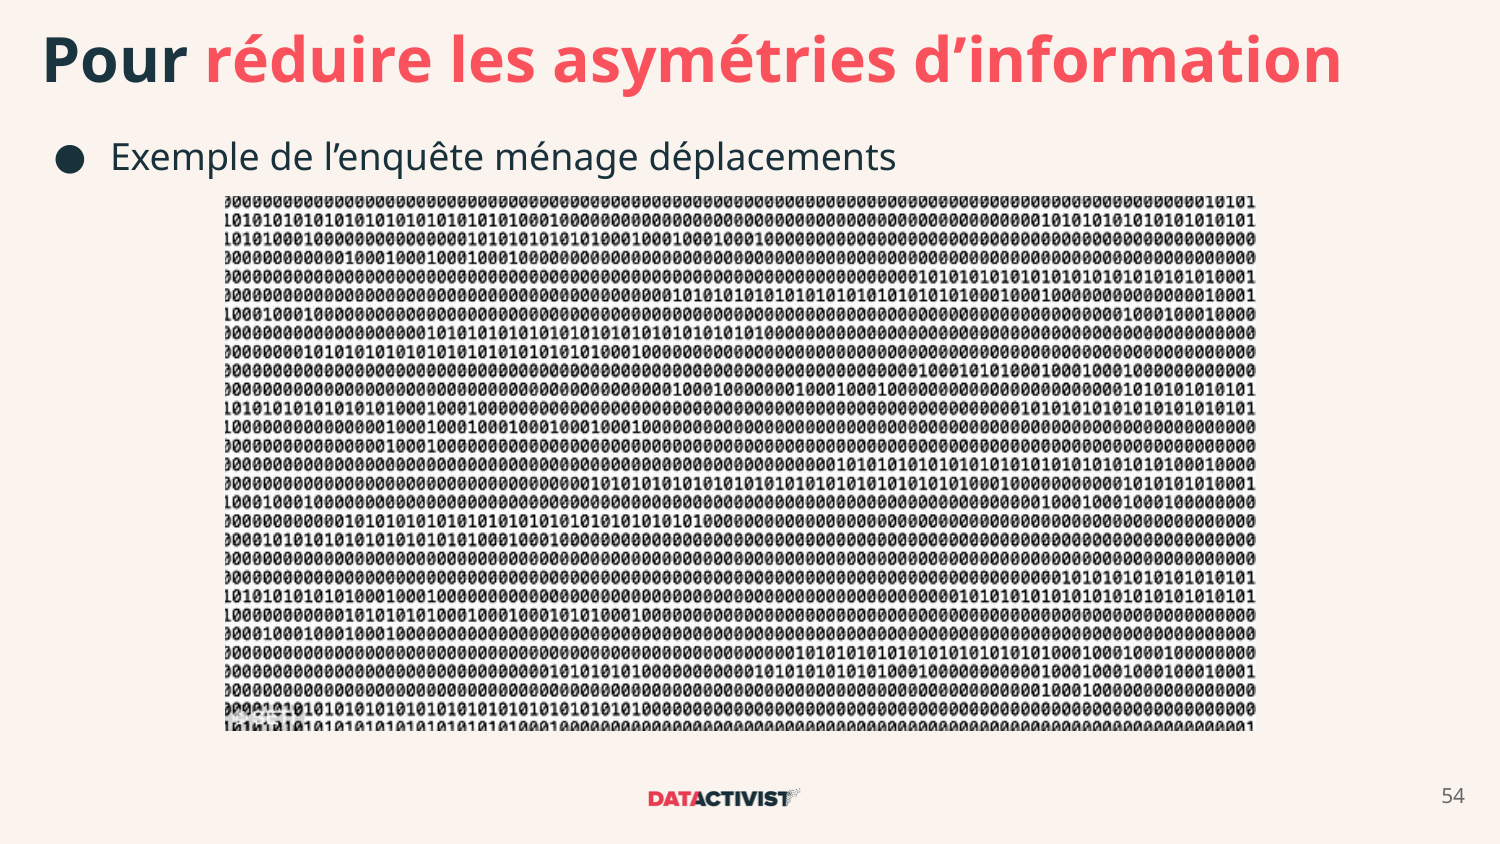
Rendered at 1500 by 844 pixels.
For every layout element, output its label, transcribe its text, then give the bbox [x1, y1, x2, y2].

title Pour réduire les asymétries d’information [26, 10, 1455, 105]
picture [224, 195, 1256, 732]
picture [648, 787, 801, 807]
text_box Exemple de l’enquête ménage déplacements [20, 110, 1438, 513]
slide_number 54 [1389, 764, 1480, 830]
